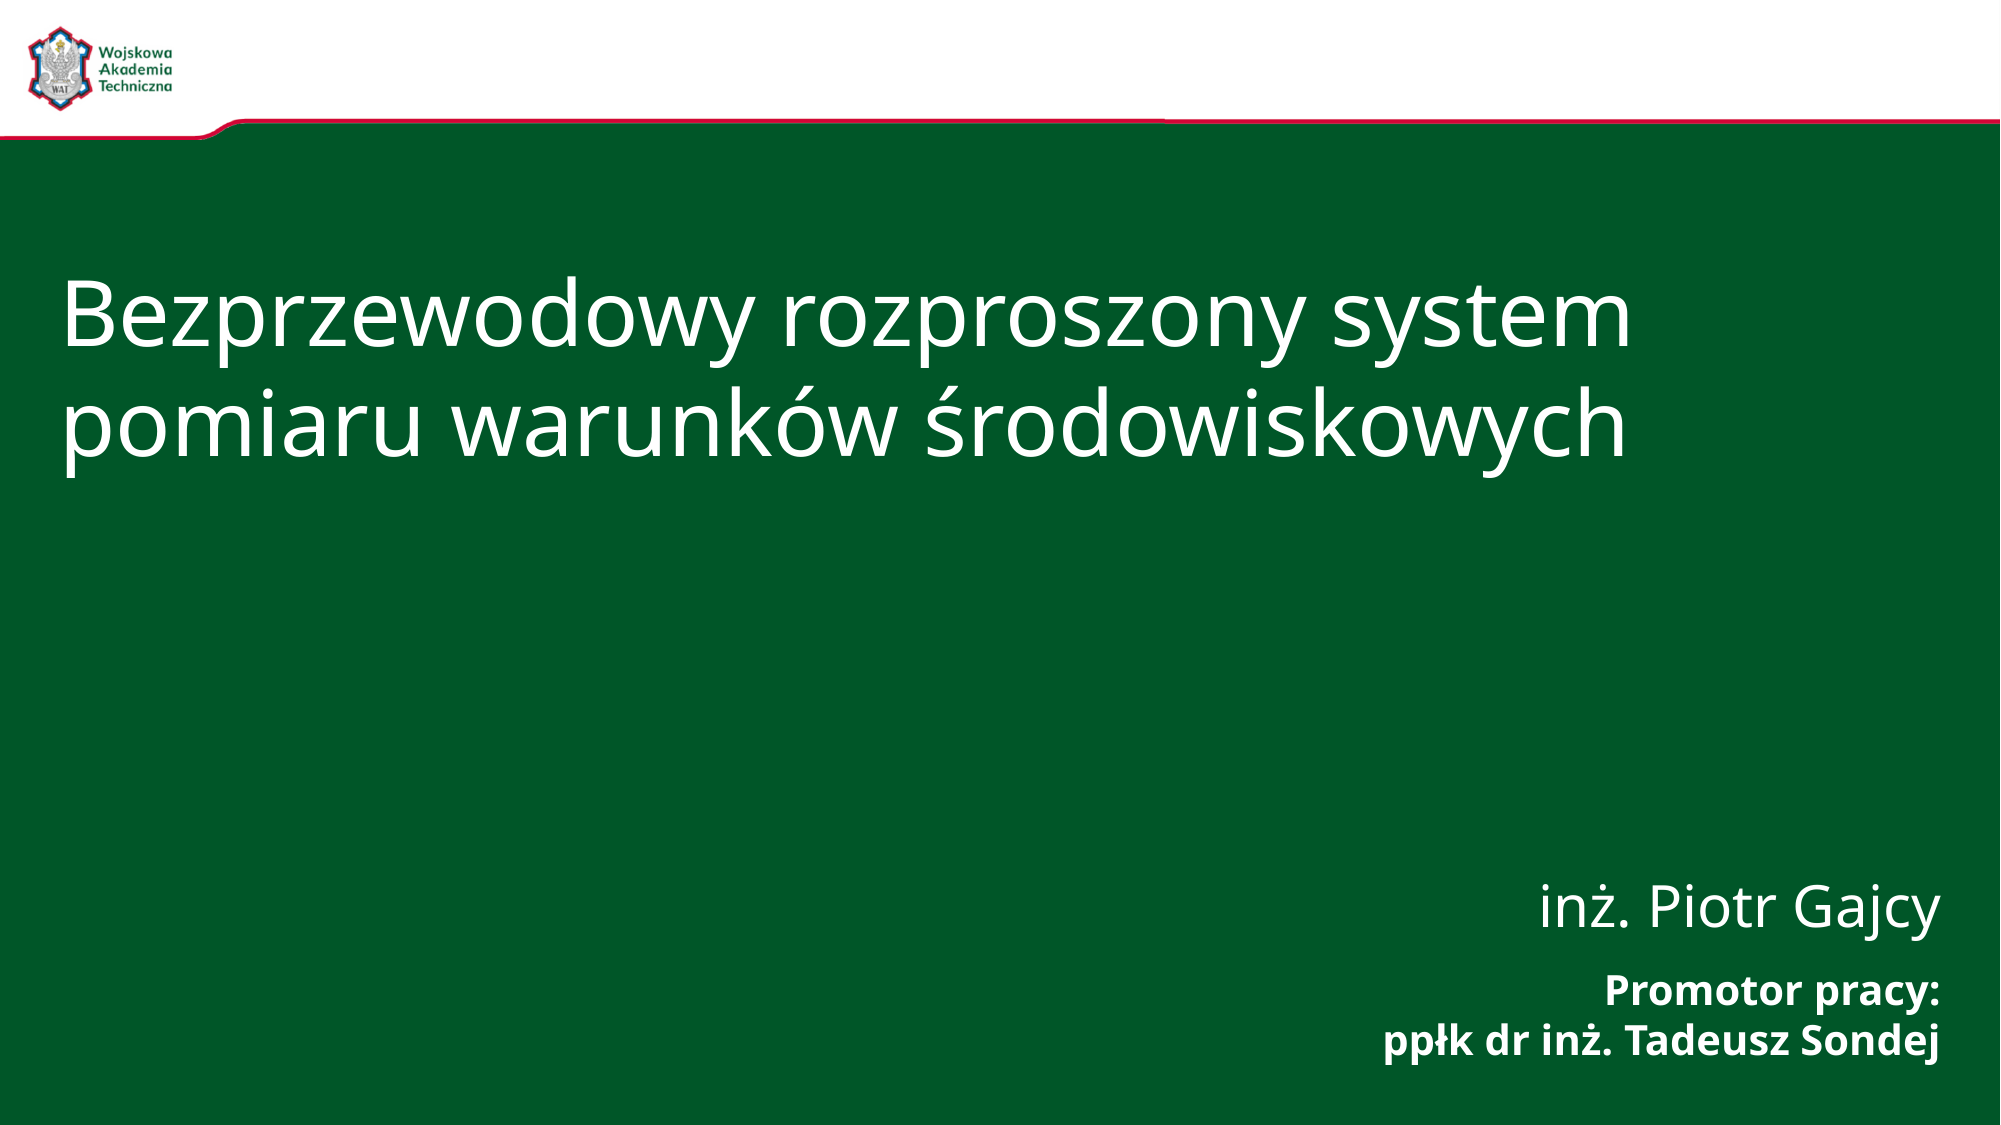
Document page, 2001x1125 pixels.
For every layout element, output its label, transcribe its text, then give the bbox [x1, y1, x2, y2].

subtitle inż. Piotr Gajcy Promotor pracy: ppłk dr inż. Tadeusz Sondej [58, 868, 1941, 1125]
title Bezprzewodowy rozproszony system pomiaru warunków środowiskowych [59, 255, 1942, 476]
picture [0, 0, 2000, 140]
